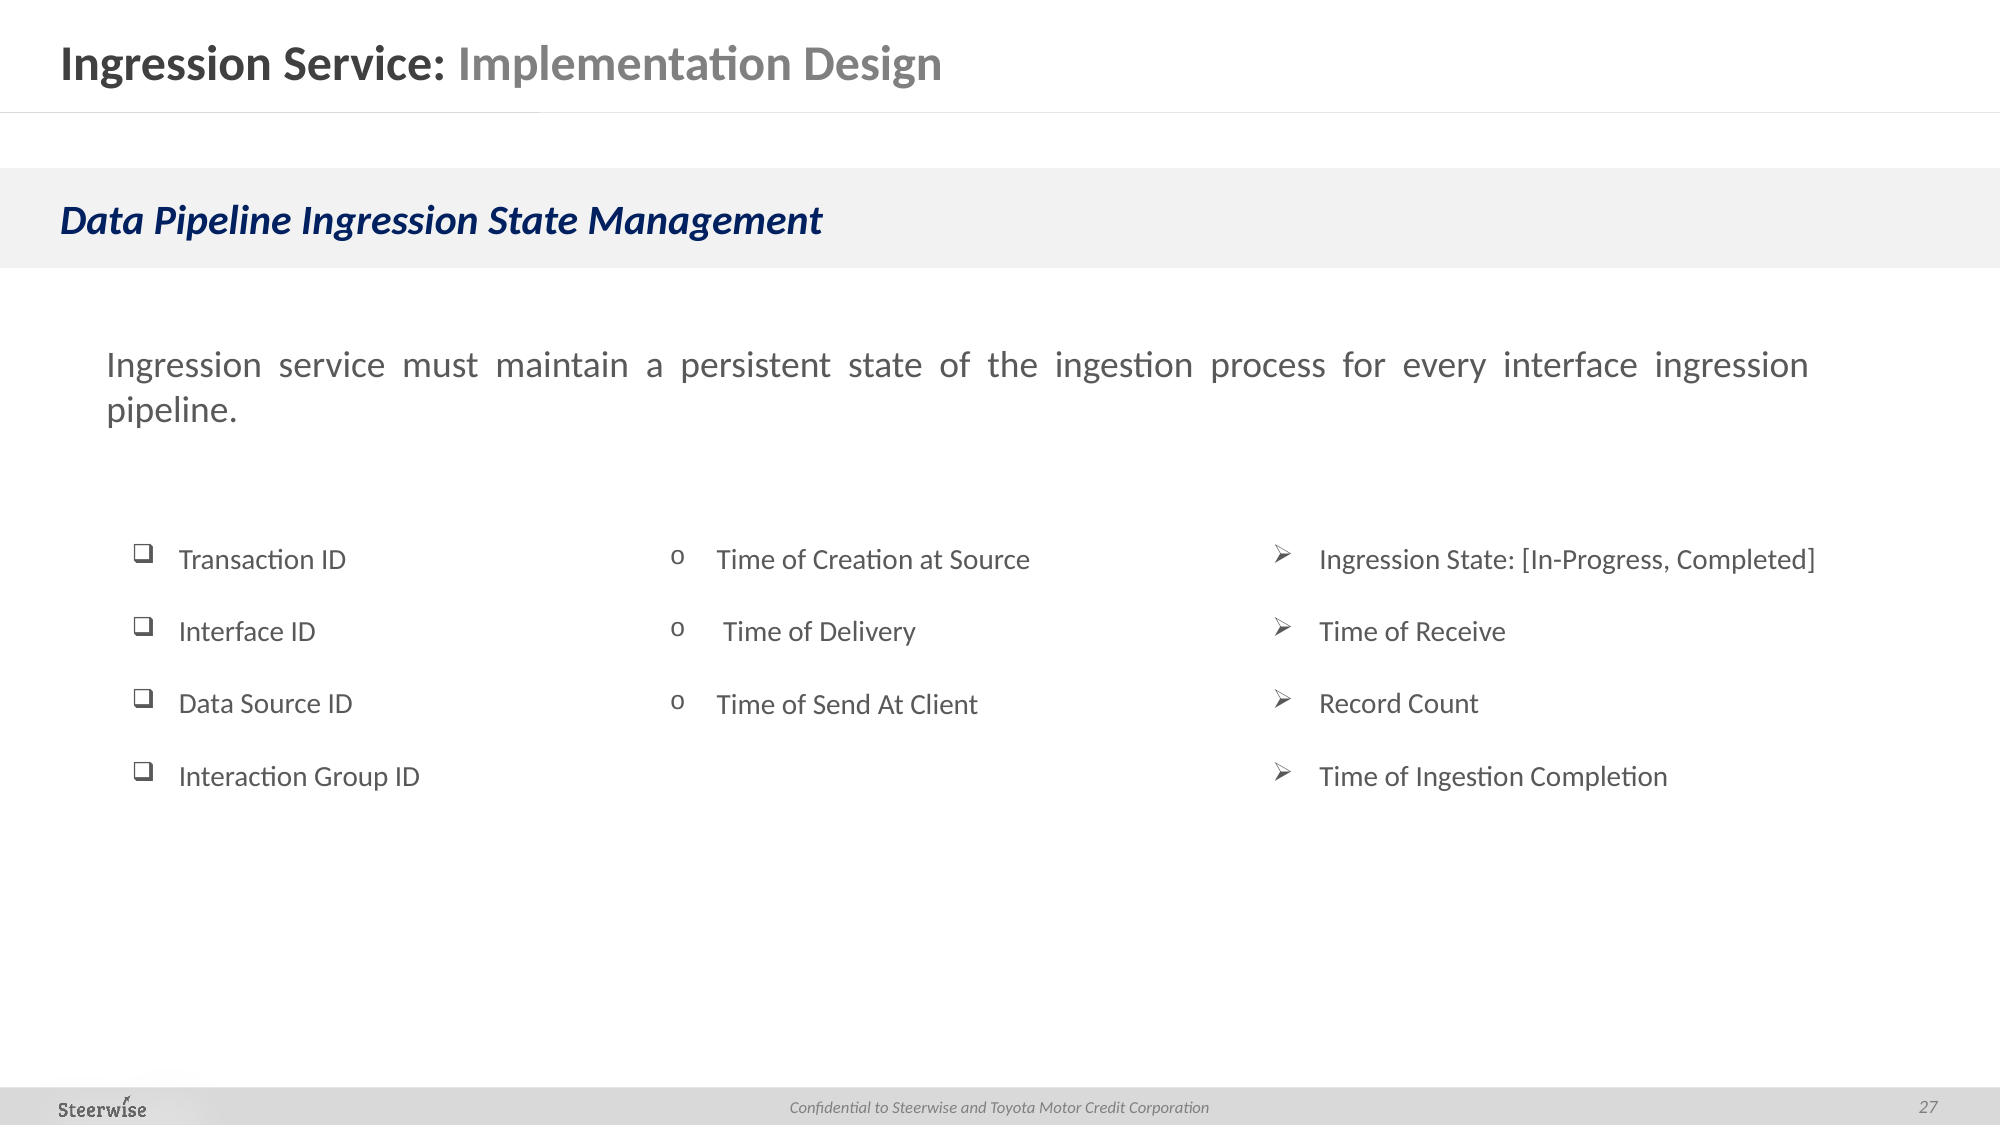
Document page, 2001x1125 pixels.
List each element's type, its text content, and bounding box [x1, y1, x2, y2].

text_box Transaction ID Interface ID Data Source ID Interaction Group ID [70, 523, 586, 852]
text_box Ingression service must maintain a persistent state of the ingestion process for every interface ingression pipeline. [44, 323, 1873, 927]
picture [53, 1089, 151, 1122]
text_box Data Pipeline Ingression State Management [0, 167, 2000, 269]
title Ingression Service: Implementation Design [0, 23, 1999, 97]
text_box Time of Creation at Source Time of Delivery Time of Send At Client [608, 523, 1162, 794]
slide_number 27 [1875, 1087, 1982, 1125]
text_box Ingression State: [In-Progress, Completed] Time of Receive Record Count Time of Ingestion Completion [1210, 523, 1918, 852]
